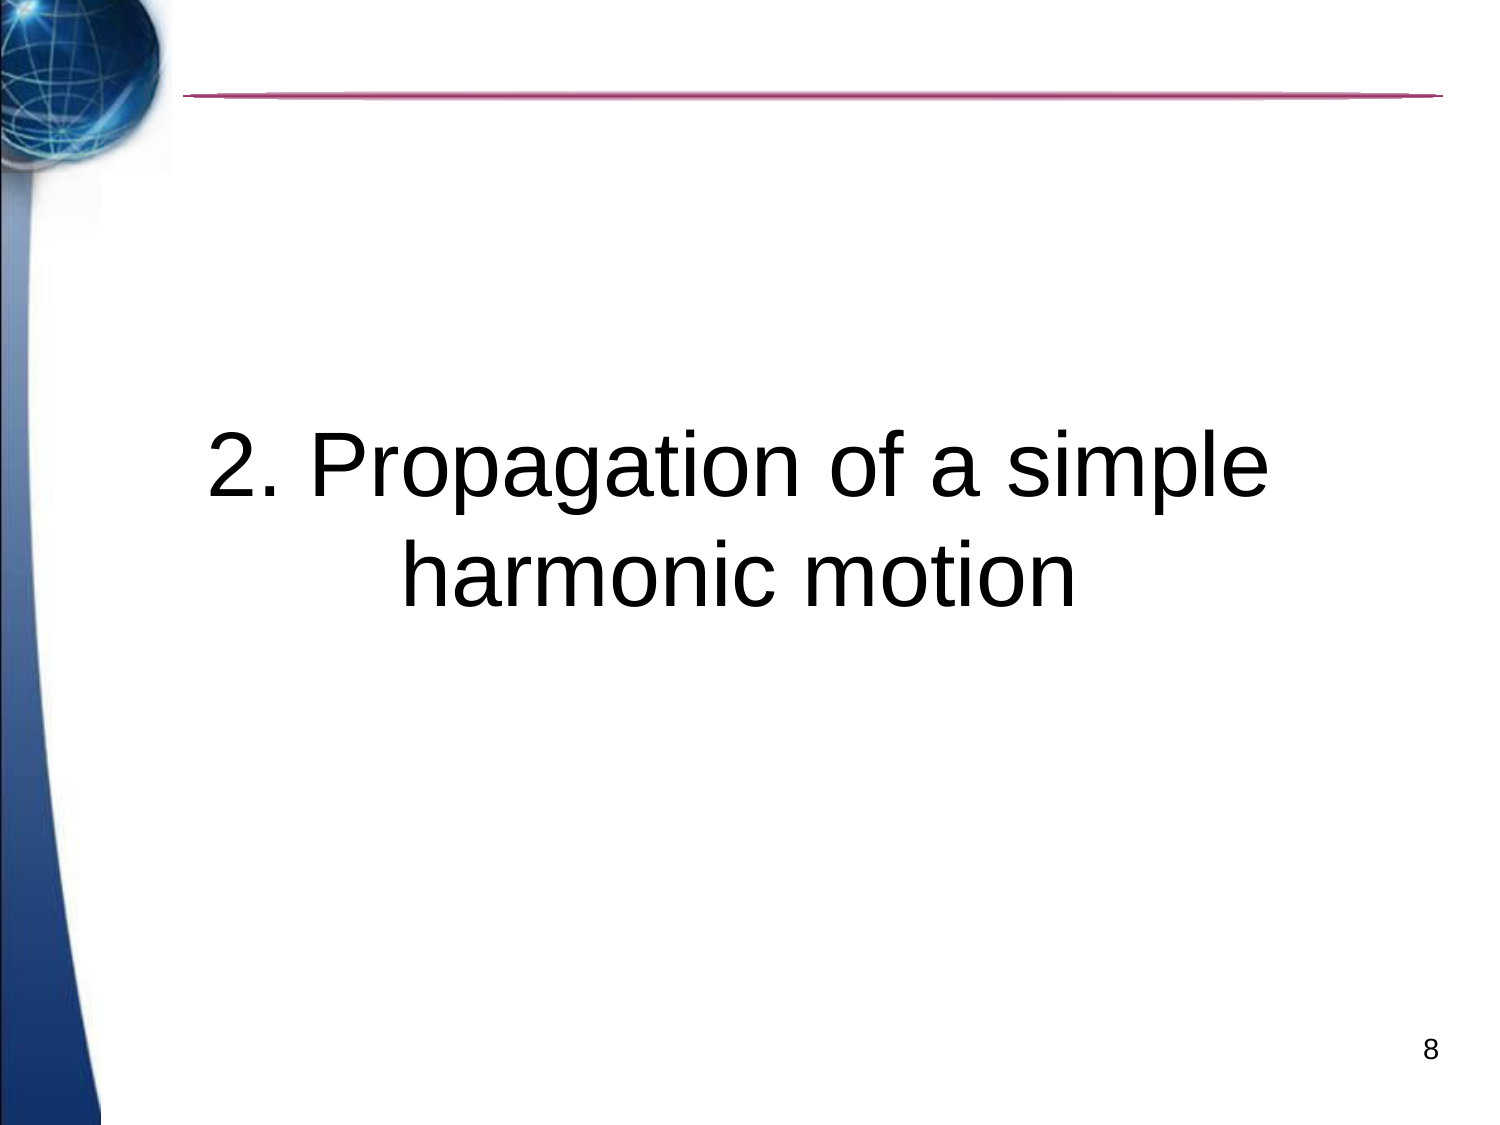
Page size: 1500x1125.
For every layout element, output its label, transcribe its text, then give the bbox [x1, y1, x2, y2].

slide_number 8 [1104, 1022, 1455, 1092]
title 2. Propagation of a simple harmonic motion [64, 397, 1415, 585]
picture [0, 0, 172, 1125]
